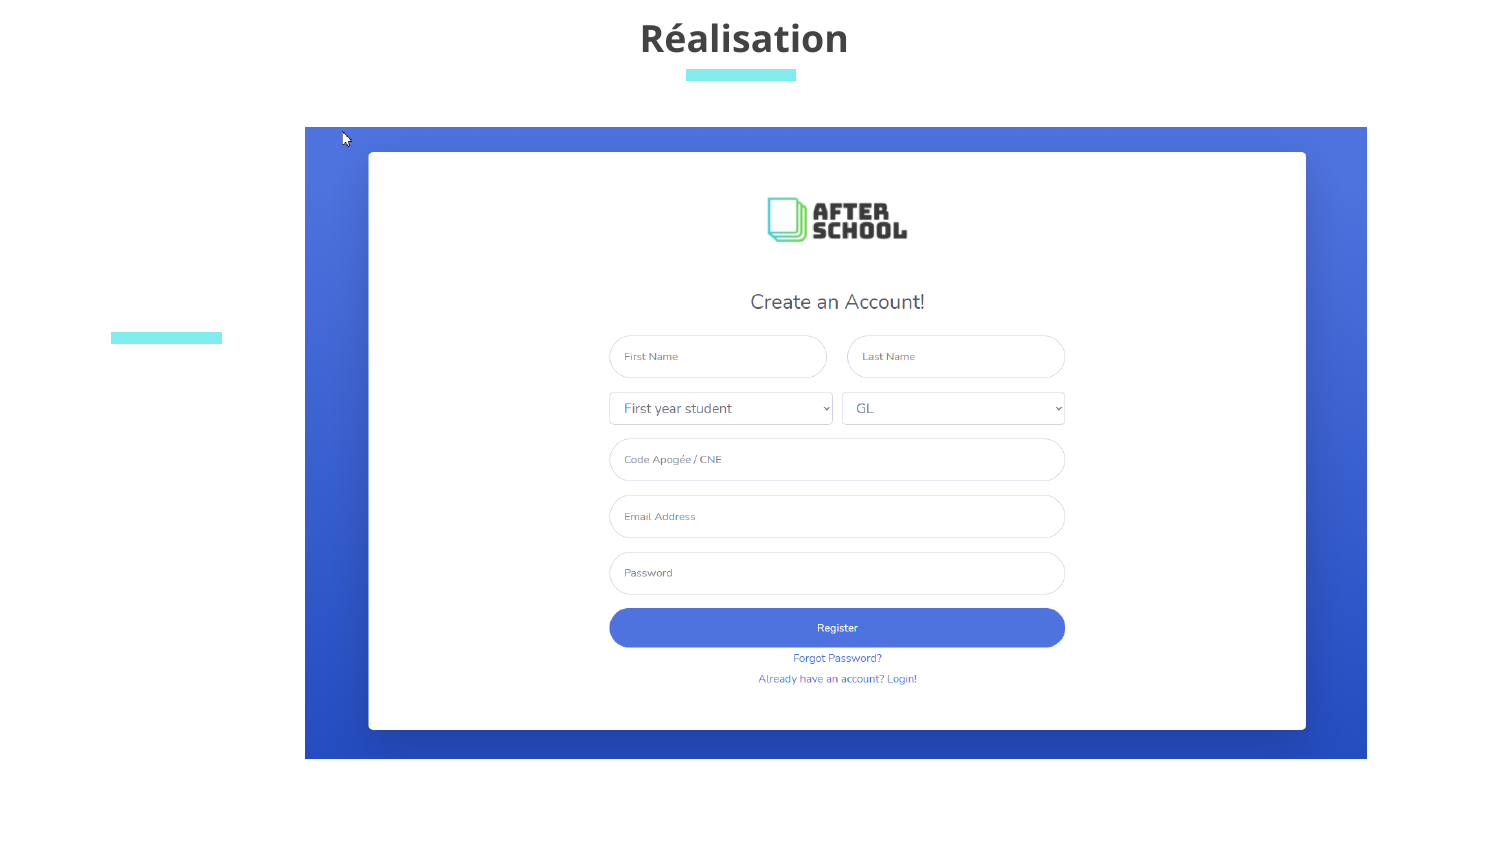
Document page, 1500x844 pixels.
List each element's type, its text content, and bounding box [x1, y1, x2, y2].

picture [305, 127, 1367, 760]
title Réalisation [624, 22, 878, 75]
